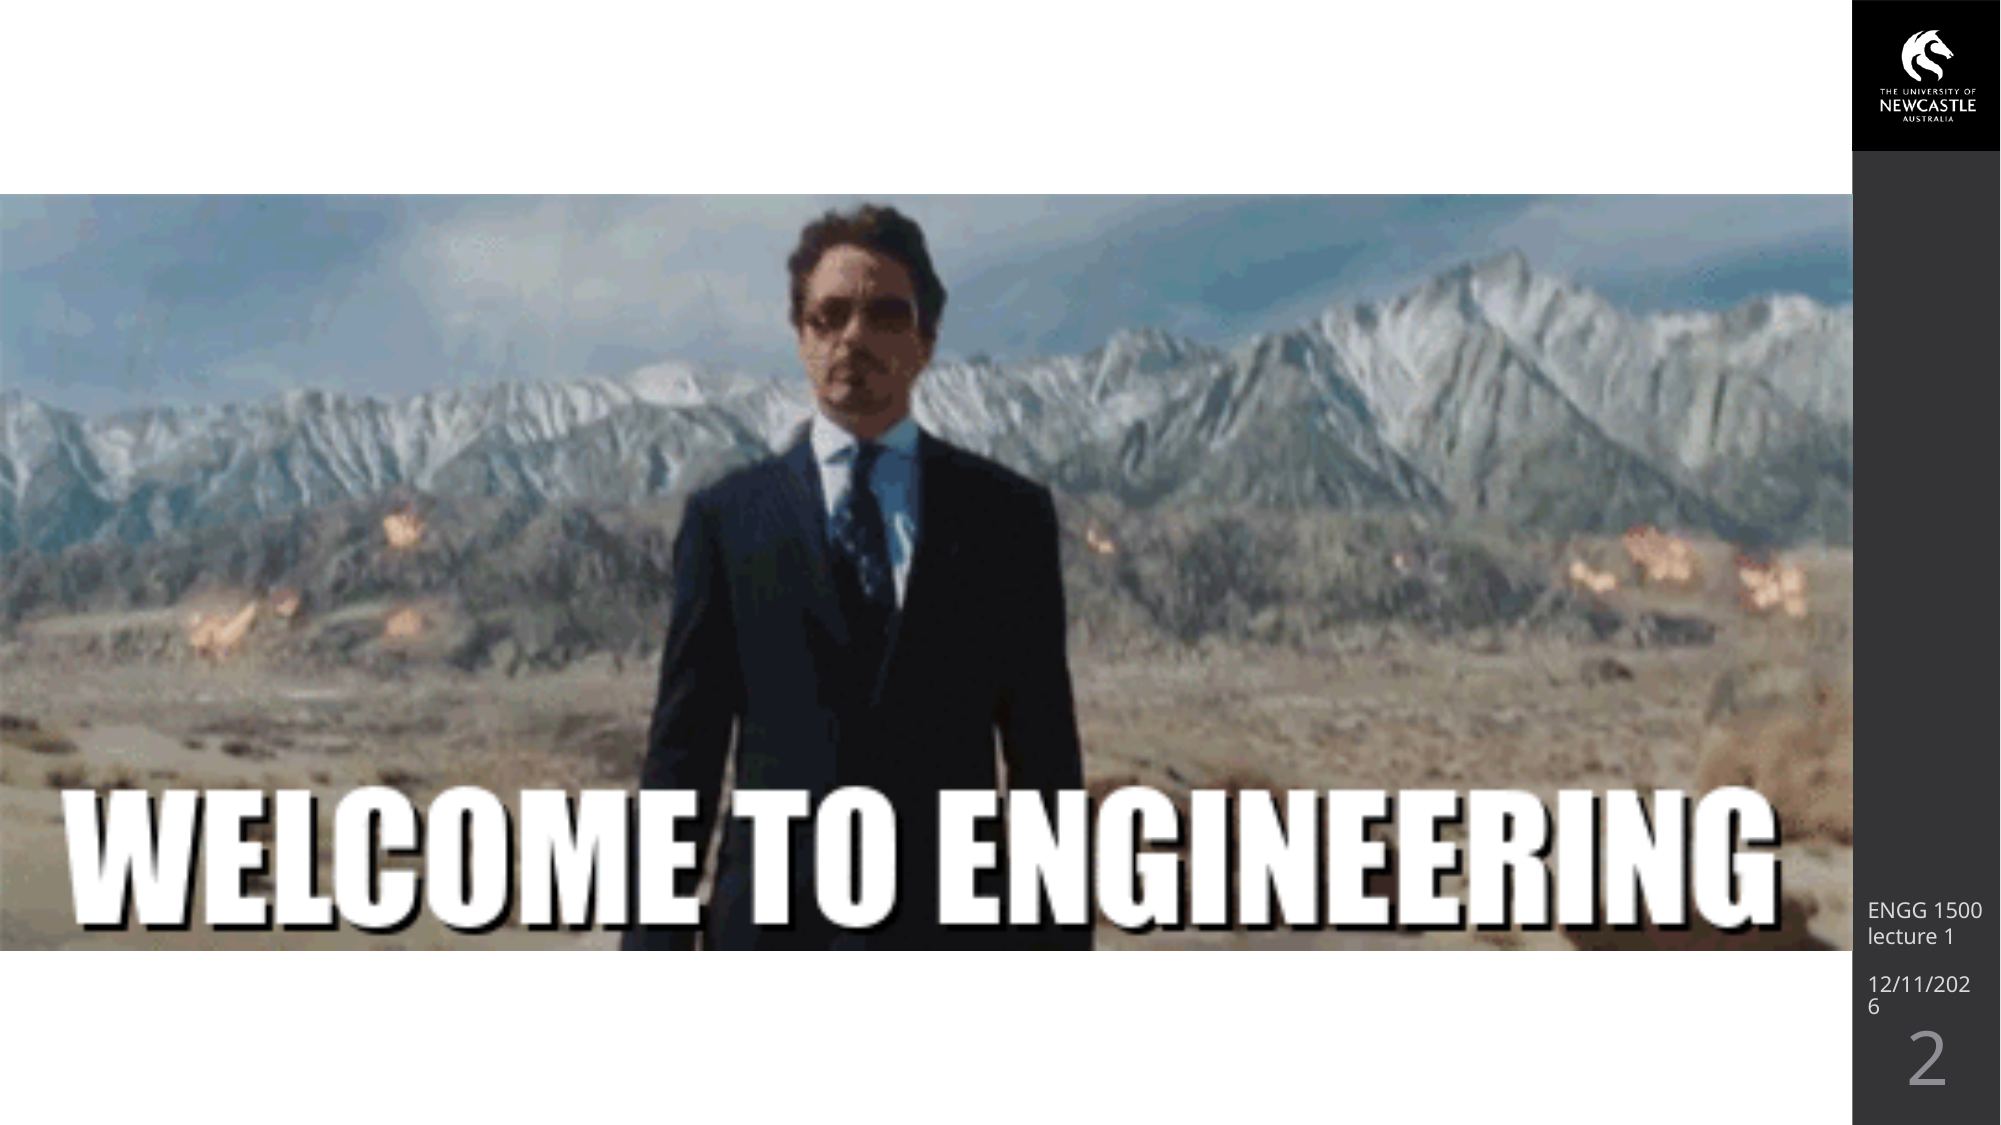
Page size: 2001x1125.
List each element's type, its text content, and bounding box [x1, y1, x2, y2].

slide_number 2 [1852, 1012, 2000, 1110]
text_box 27/02/2017 [1852, 955, 1995, 1016]
picture [1852, 0, 2000, 151]
text_box ENGG 1500 lecture 1 [1862, 892, 2000, 953]
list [0, 194, 1853, 952]
